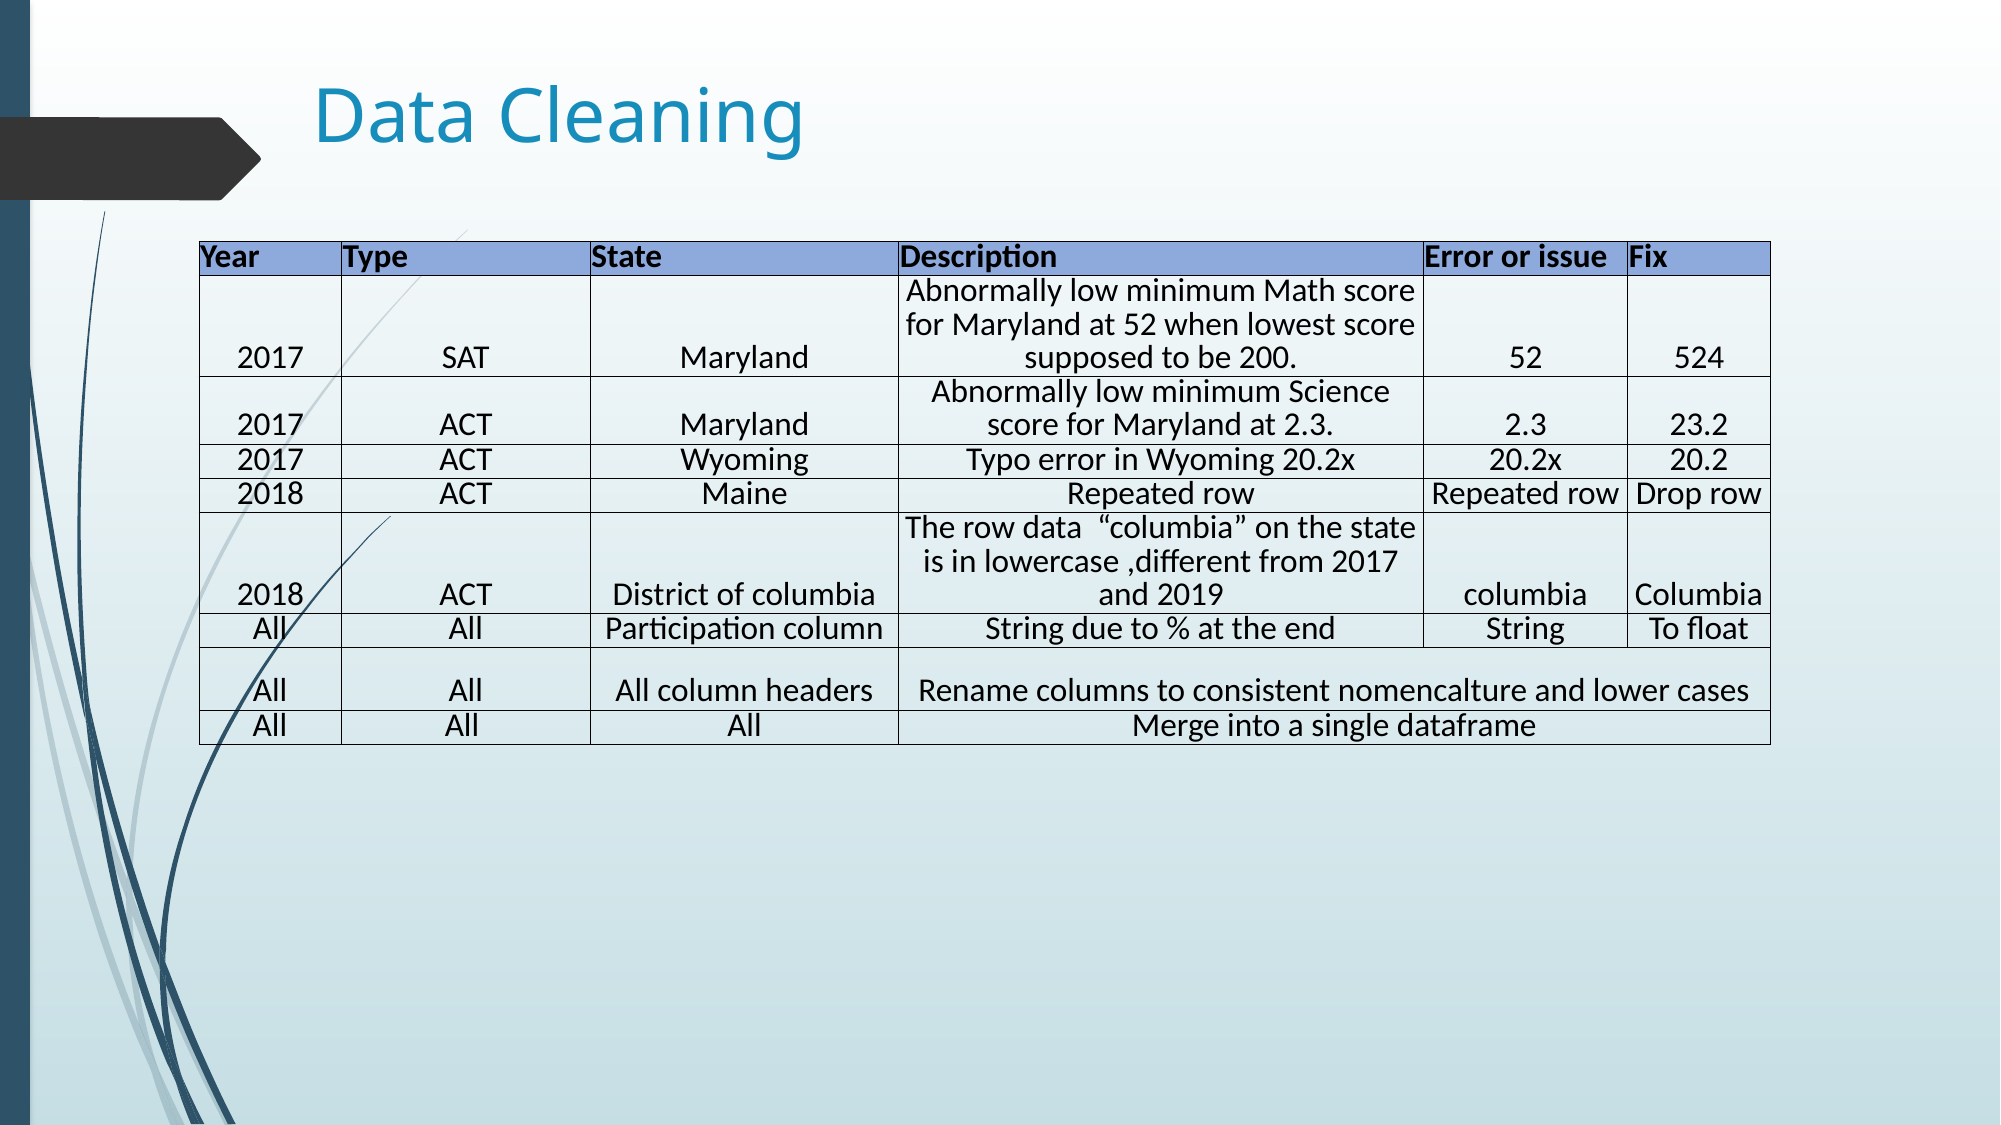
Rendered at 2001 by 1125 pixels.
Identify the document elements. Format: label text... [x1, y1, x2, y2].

table_cell District of columbia [591, 513, 898, 613]
table_cell 2018 [200, 513, 341, 613]
table_cell 2.3 [1424, 377, 1627, 444]
table_cell Repeated row [899, 479, 1423, 512]
table_cell Repeated row [1424, 479, 1627, 512]
table_cell columbia [1424, 513, 1627, 613]
table_cell Wyoming [591, 445, 898, 478]
table_cell The row data “columbia” on the state is in lowercase ,different from 2017 and 2019 [899, 513, 1423, 613]
table_header Error or issue [1424, 242, 1627, 275]
table_cell Rename columns to consistent nomencalture and lower cases [899, 648, 1770, 710]
table_cell ACT [342, 479, 590, 512]
table_cell 2018 [200, 479, 341, 512]
table_header Fix [1628, 242, 1770, 275]
table_cell String due to % at the end [899, 614, 1423, 647]
table_cell 52 [1424, 276, 1627, 376]
table_cell All [342, 711, 590, 744]
table_cell Maryland [591, 377, 898, 444]
table_cell All [342, 614, 590, 647]
table_header State [591, 242, 898, 275]
table_header Description [899, 242, 1423, 275]
table_cell 20.2 [1628, 445, 1770, 478]
table_cell All [200, 648, 341, 710]
table_cell Drop row [1628, 479, 1770, 512]
table_cell All column headers [591, 648, 898, 710]
table_cell Merge into a single dataframe [899, 711, 1770, 744]
table_cell 2017 [200, 377, 341, 444]
table_cell Abnormally low minimum Math score for Maryland at 52 when lowest score supposed to be 200. [899, 276, 1423, 376]
table_cell All [342, 648, 590, 710]
table_cell Abnormally low minimum Science score for Maryland at 2.3. [899, 377, 1423, 444]
table_cell All [200, 614, 341, 647]
table_cell All [200, 711, 341, 744]
table_cell All [591, 711, 898, 744]
table_cell 524 [1628, 276, 1770, 376]
table_cell ACT [342, 445, 590, 478]
table_header Year [200, 242, 341, 275]
table_cell Maryland [591, 276, 898, 376]
table_cell 20.2x [1424, 445, 1627, 478]
table_cell Maine [591, 479, 898, 512]
table_cell 2017 [200, 276, 341, 376]
table_cell Columbia [1628, 513, 1770, 613]
table_cell SAT [342, 276, 590, 376]
title Data Cleaning [297, 60, 1760, 241]
table_cell 23.2 [1628, 377, 1770, 444]
table_cell Typo error in Wyoming 20.2x [899, 445, 1423, 478]
table_cell String [1424, 614, 1627, 647]
table_cell To float [1628, 614, 1770, 647]
table_cell ACT [342, 377, 590, 444]
table_header Type [342, 242, 590, 275]
table_cell Participation column [591, 614, 898, 647]
table_cell ACT [342, 513, 590, 613]
table_cell 2017 [200, 445, 341, 478]
